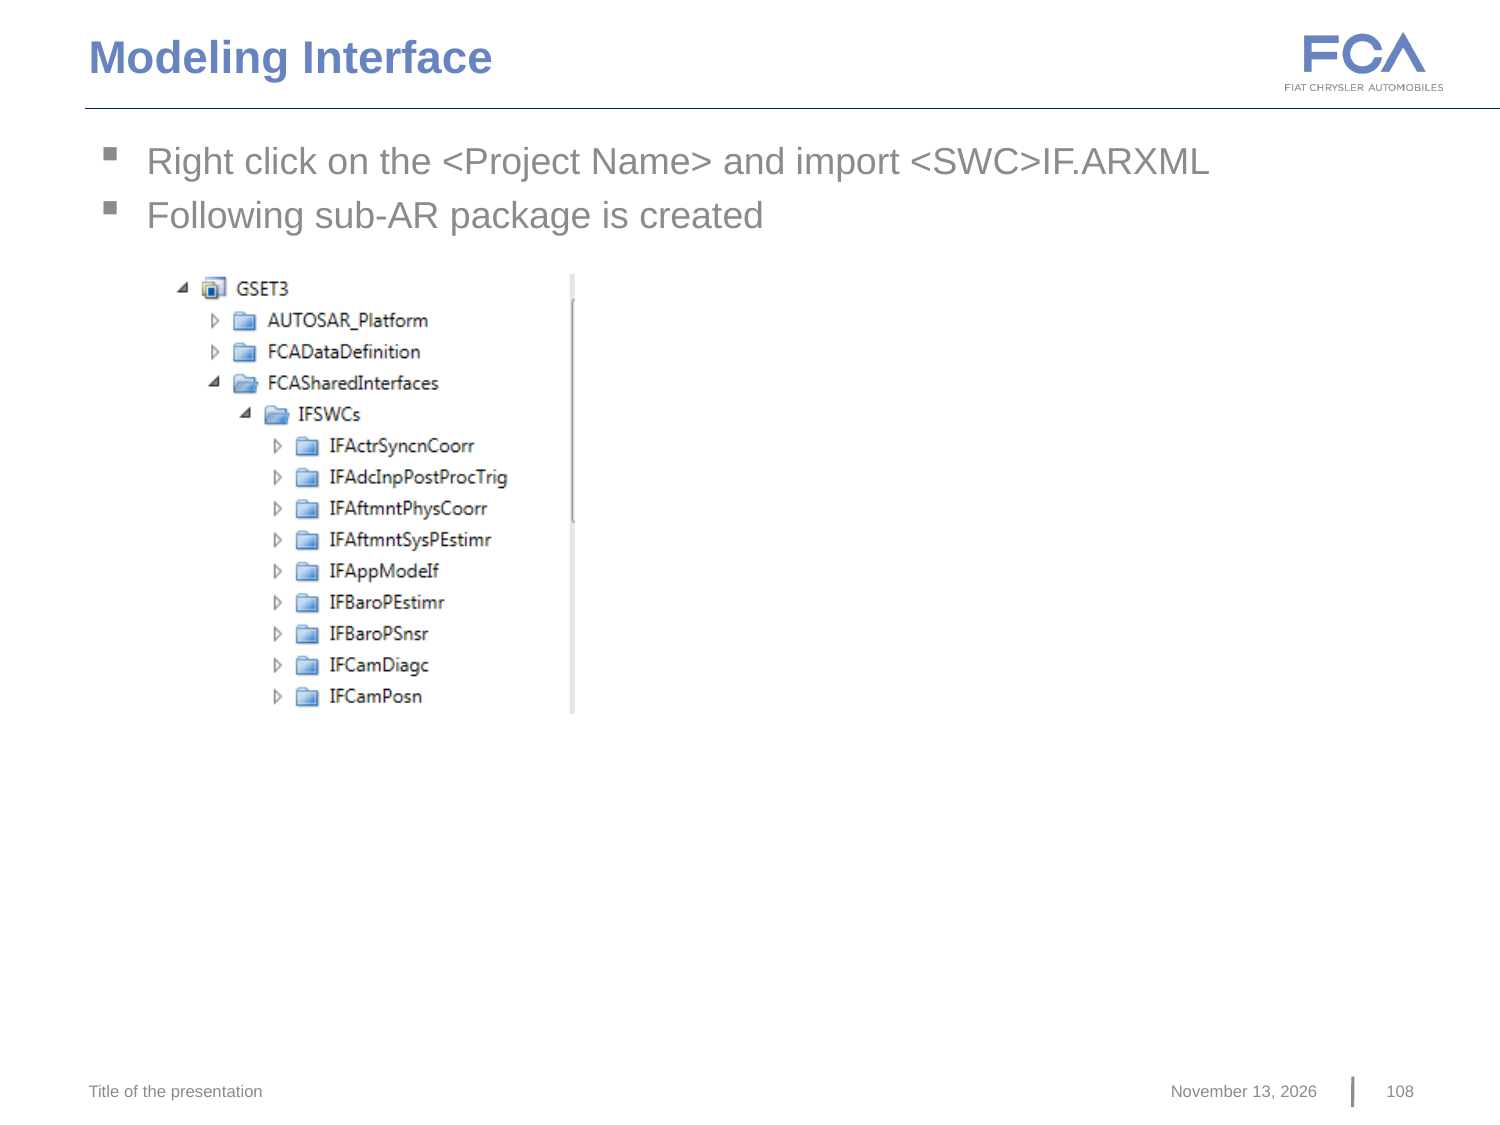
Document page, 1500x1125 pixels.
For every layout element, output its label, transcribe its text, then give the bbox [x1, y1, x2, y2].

list Modeling Interface [88, 33, 1082, 87]
footer Title of the presentation [88, 1080, 709, 1120]
picture [174, 274, 576, 715]
list Right click on the <Project Name> and import <SWC>IF.ARXML Following sub-AR package is created [99, 137, 1420, 946]
picture [1285, 32, 1443, 91]
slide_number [1084, 1080, 1318, 1115]
slide_number 108 [1386, 1080, 1439, 1114]
